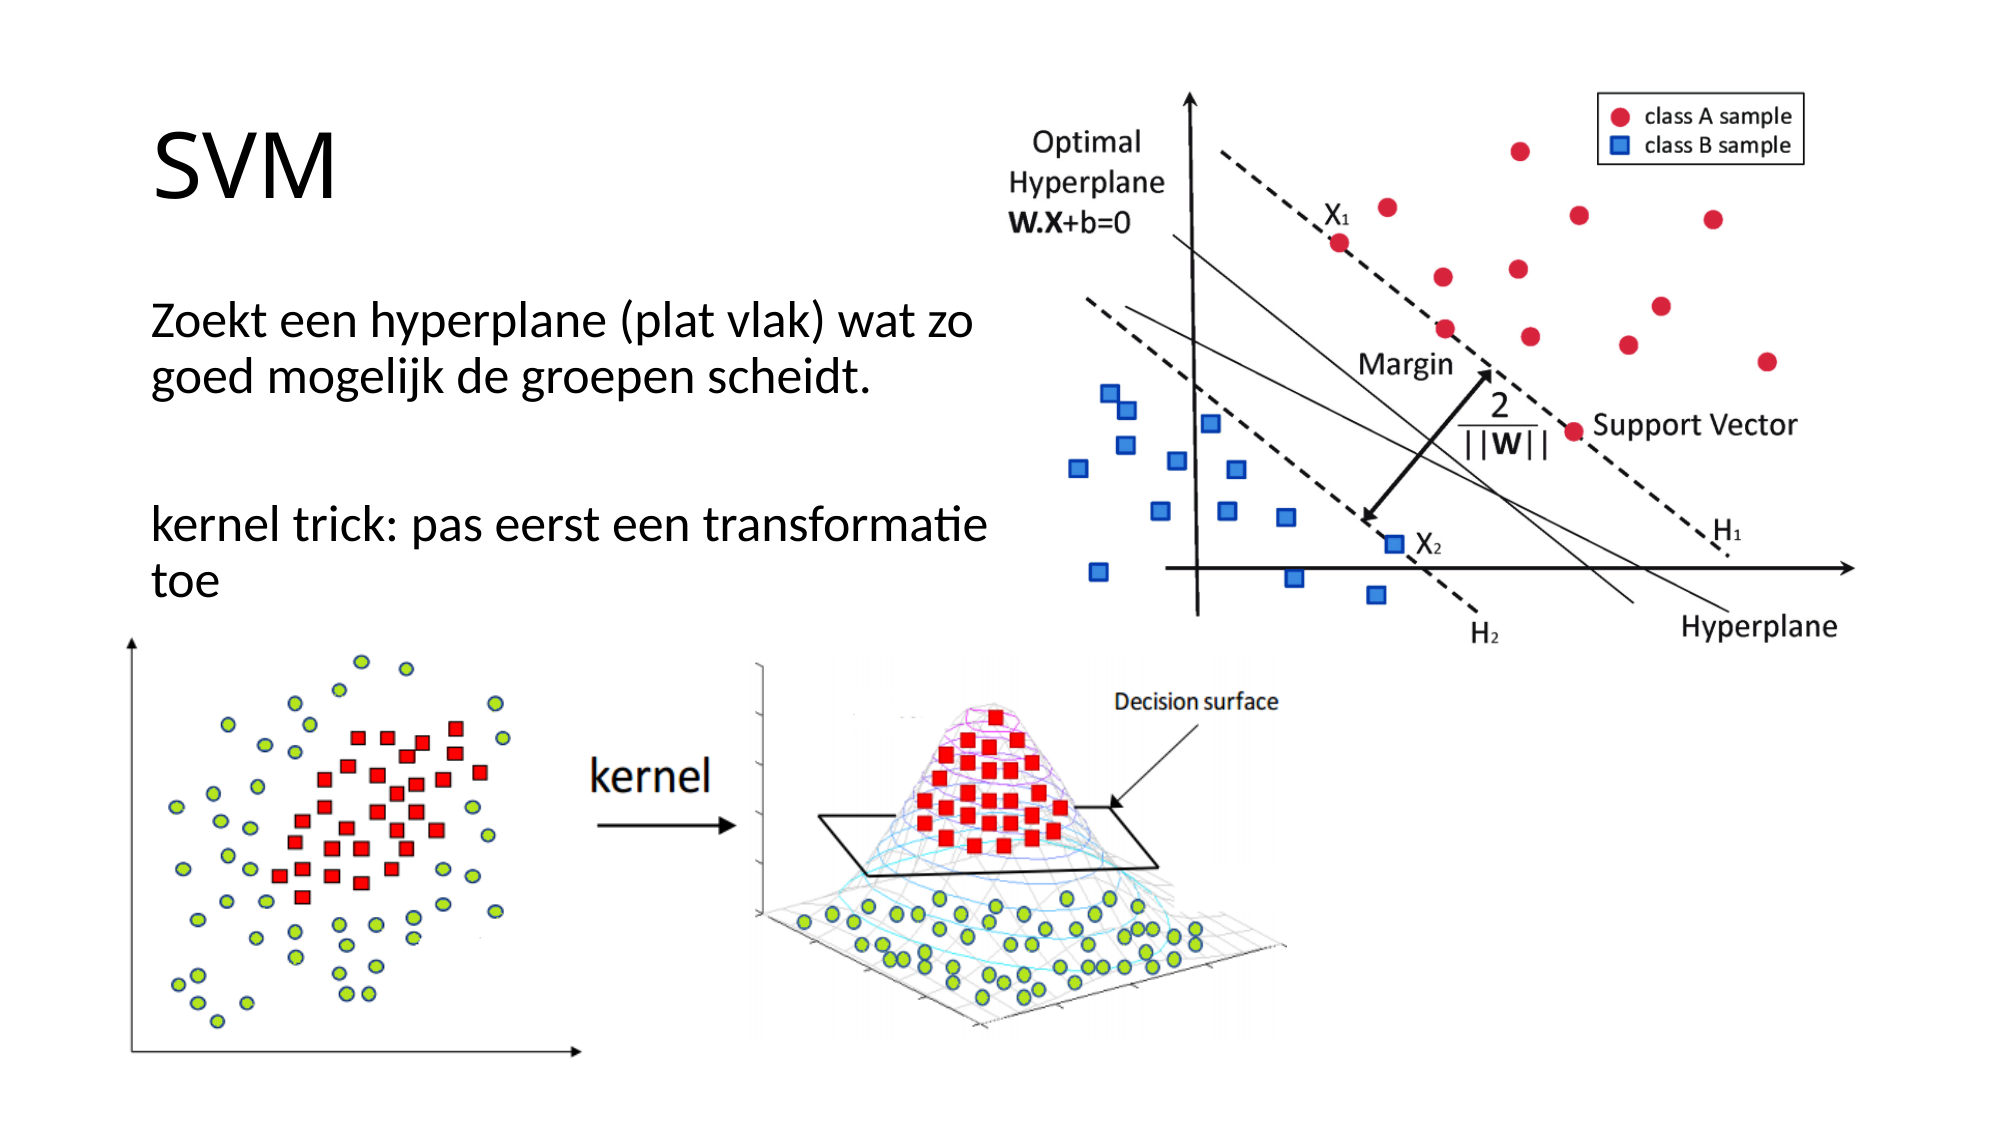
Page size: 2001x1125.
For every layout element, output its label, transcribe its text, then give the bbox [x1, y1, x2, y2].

text_box Zoekt een hyperplane (plat vlak) wat zo goed mogelijk de groepen scheidt. kernel trick: pas eerst een transformatie toe [135, 285, 999, 606]
title SVM [137, 59, 1863, 278]
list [96, 606, 1287, 1081]
picture [999, 73, 1864, 651]
